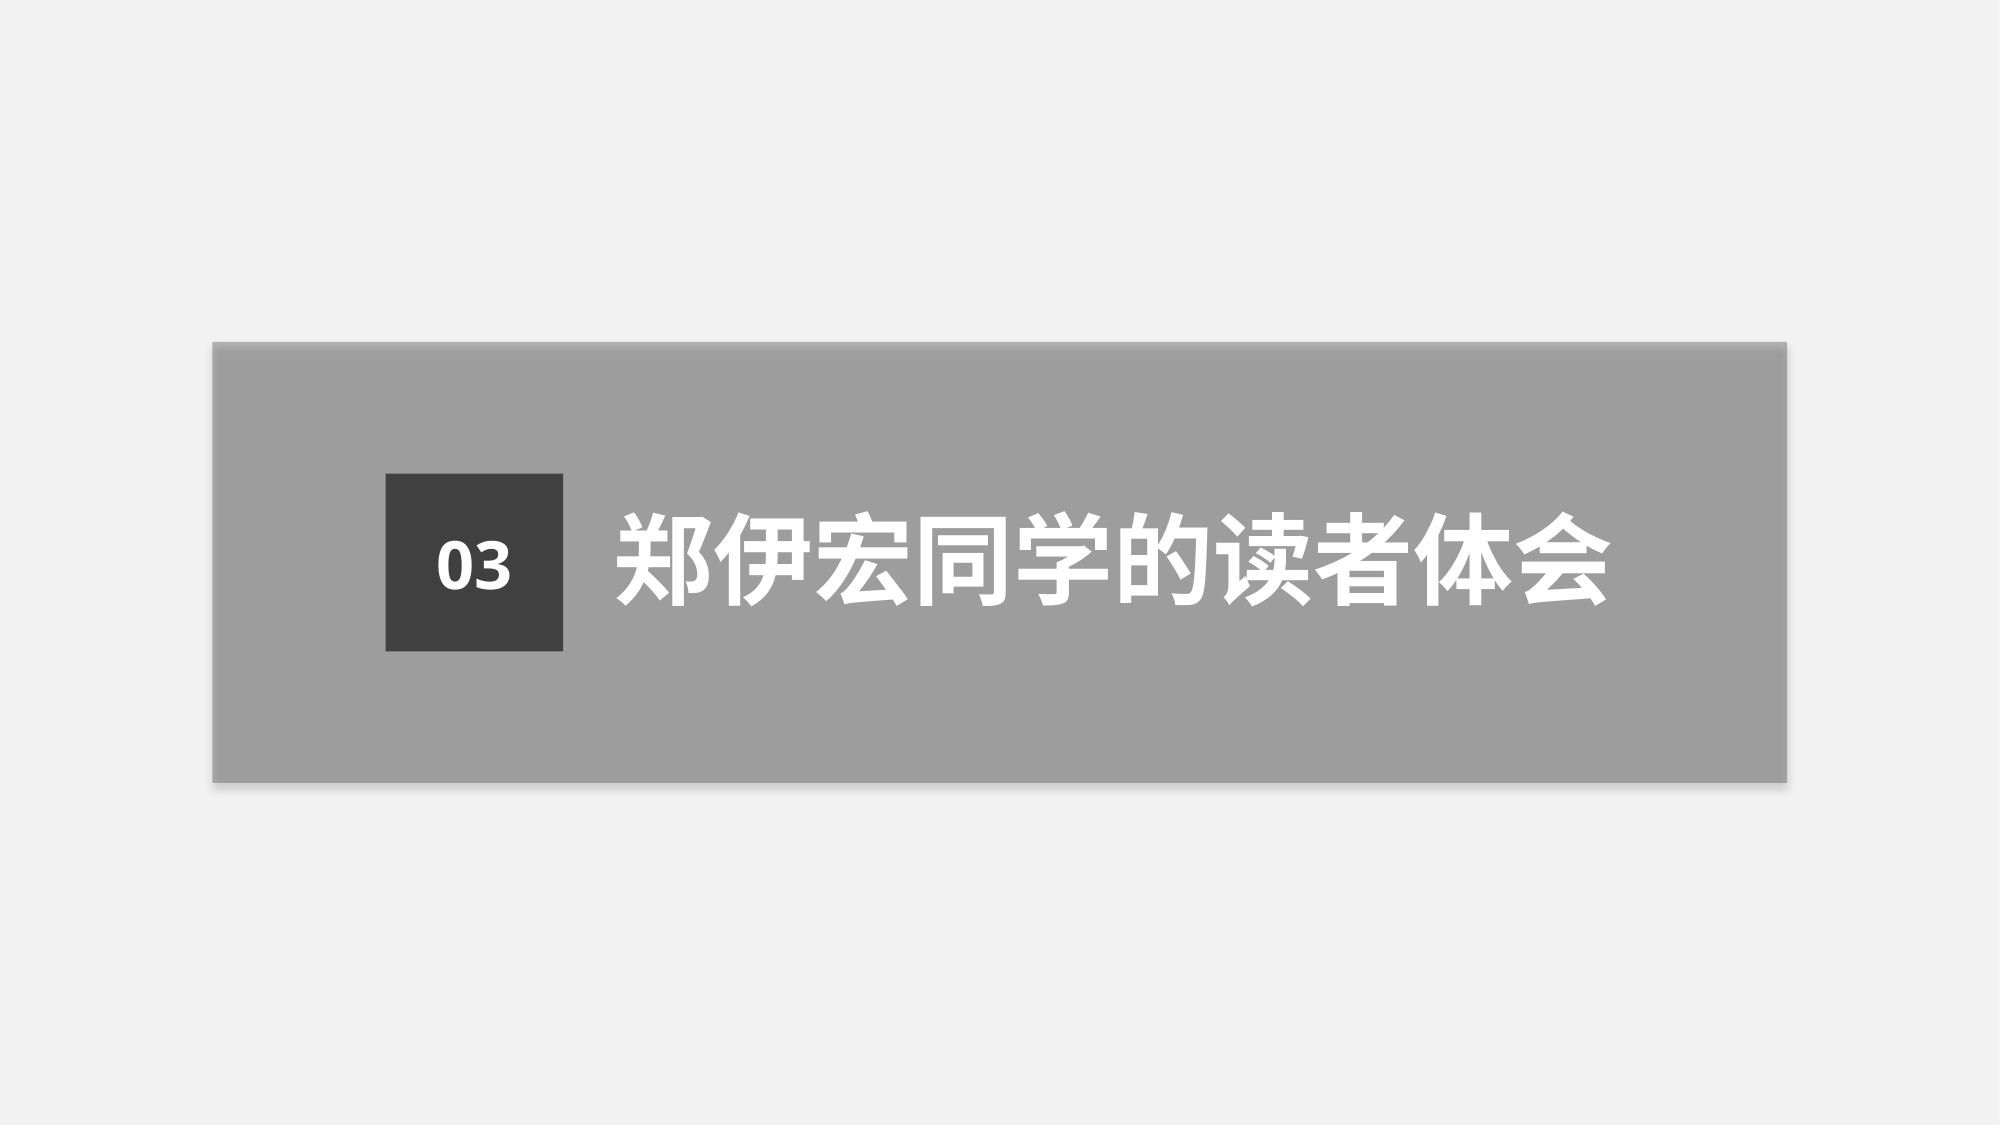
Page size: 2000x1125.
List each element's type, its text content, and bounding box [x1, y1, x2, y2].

text_box 郑伊宏同学的读者体会 [598, 490, 1697, 626]
text_box 03 [383, 472, 565, 653]
text_box [210, 340, 1789, 785]
